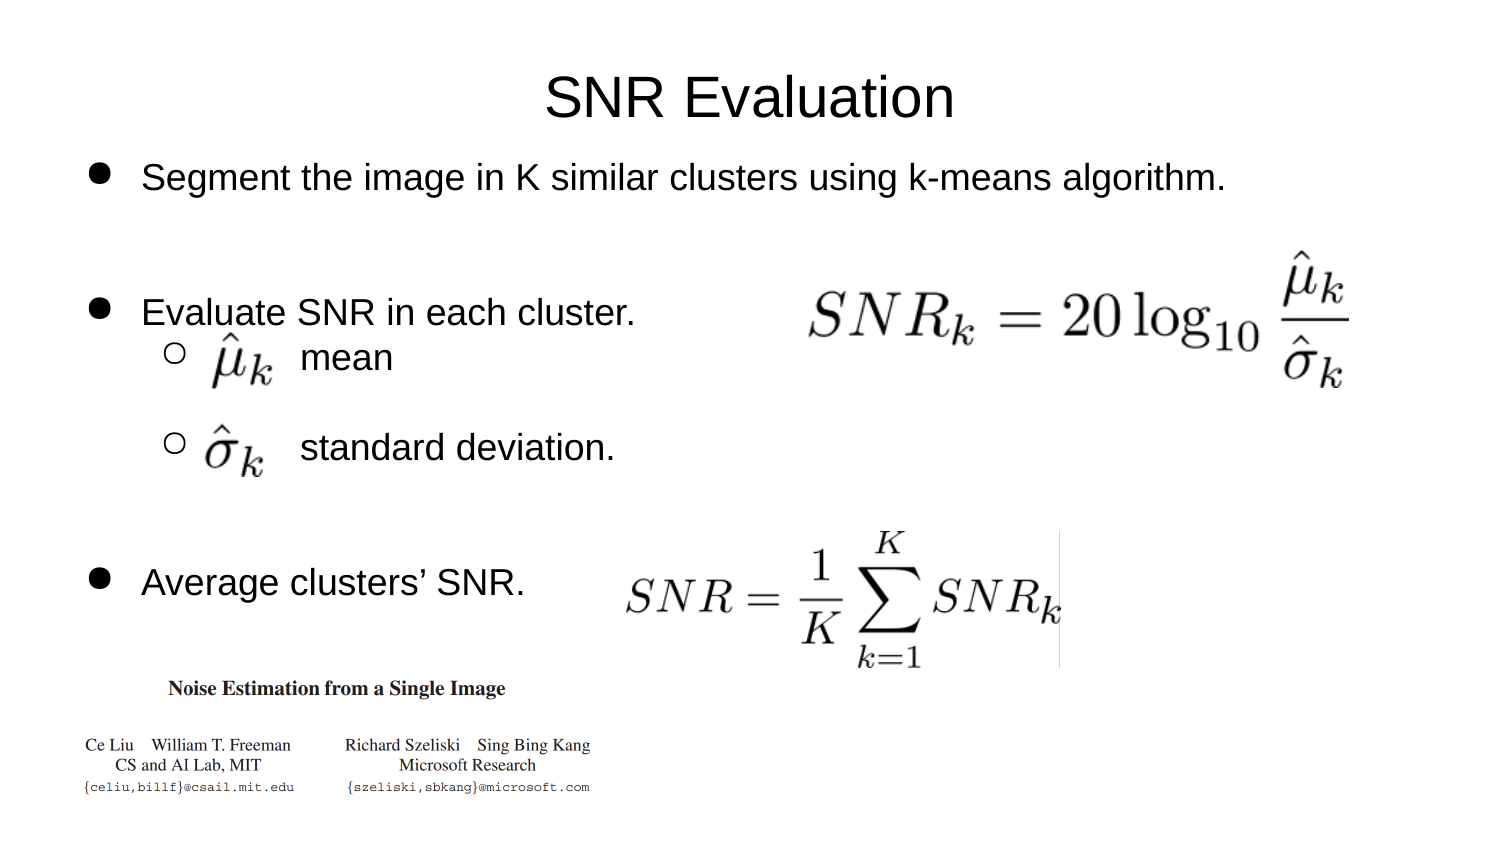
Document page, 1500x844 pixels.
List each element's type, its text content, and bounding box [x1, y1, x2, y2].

picture [196, 419, 270, 478]
picture [805, 250, 1349, 388]
title SNR Evaluation [51, 44, 1449, 139]
picture [204, 332, 278, 396]
picture [623, 530, 1061, 668]
picture [84, 667, 607, 820]
text_box Segment the image in K similar clusters using k-means algorithm. Evaluate SNR in each cluster. mean standard deviation. Average clusters’ SNR. [51, 138, 1431, 658]
